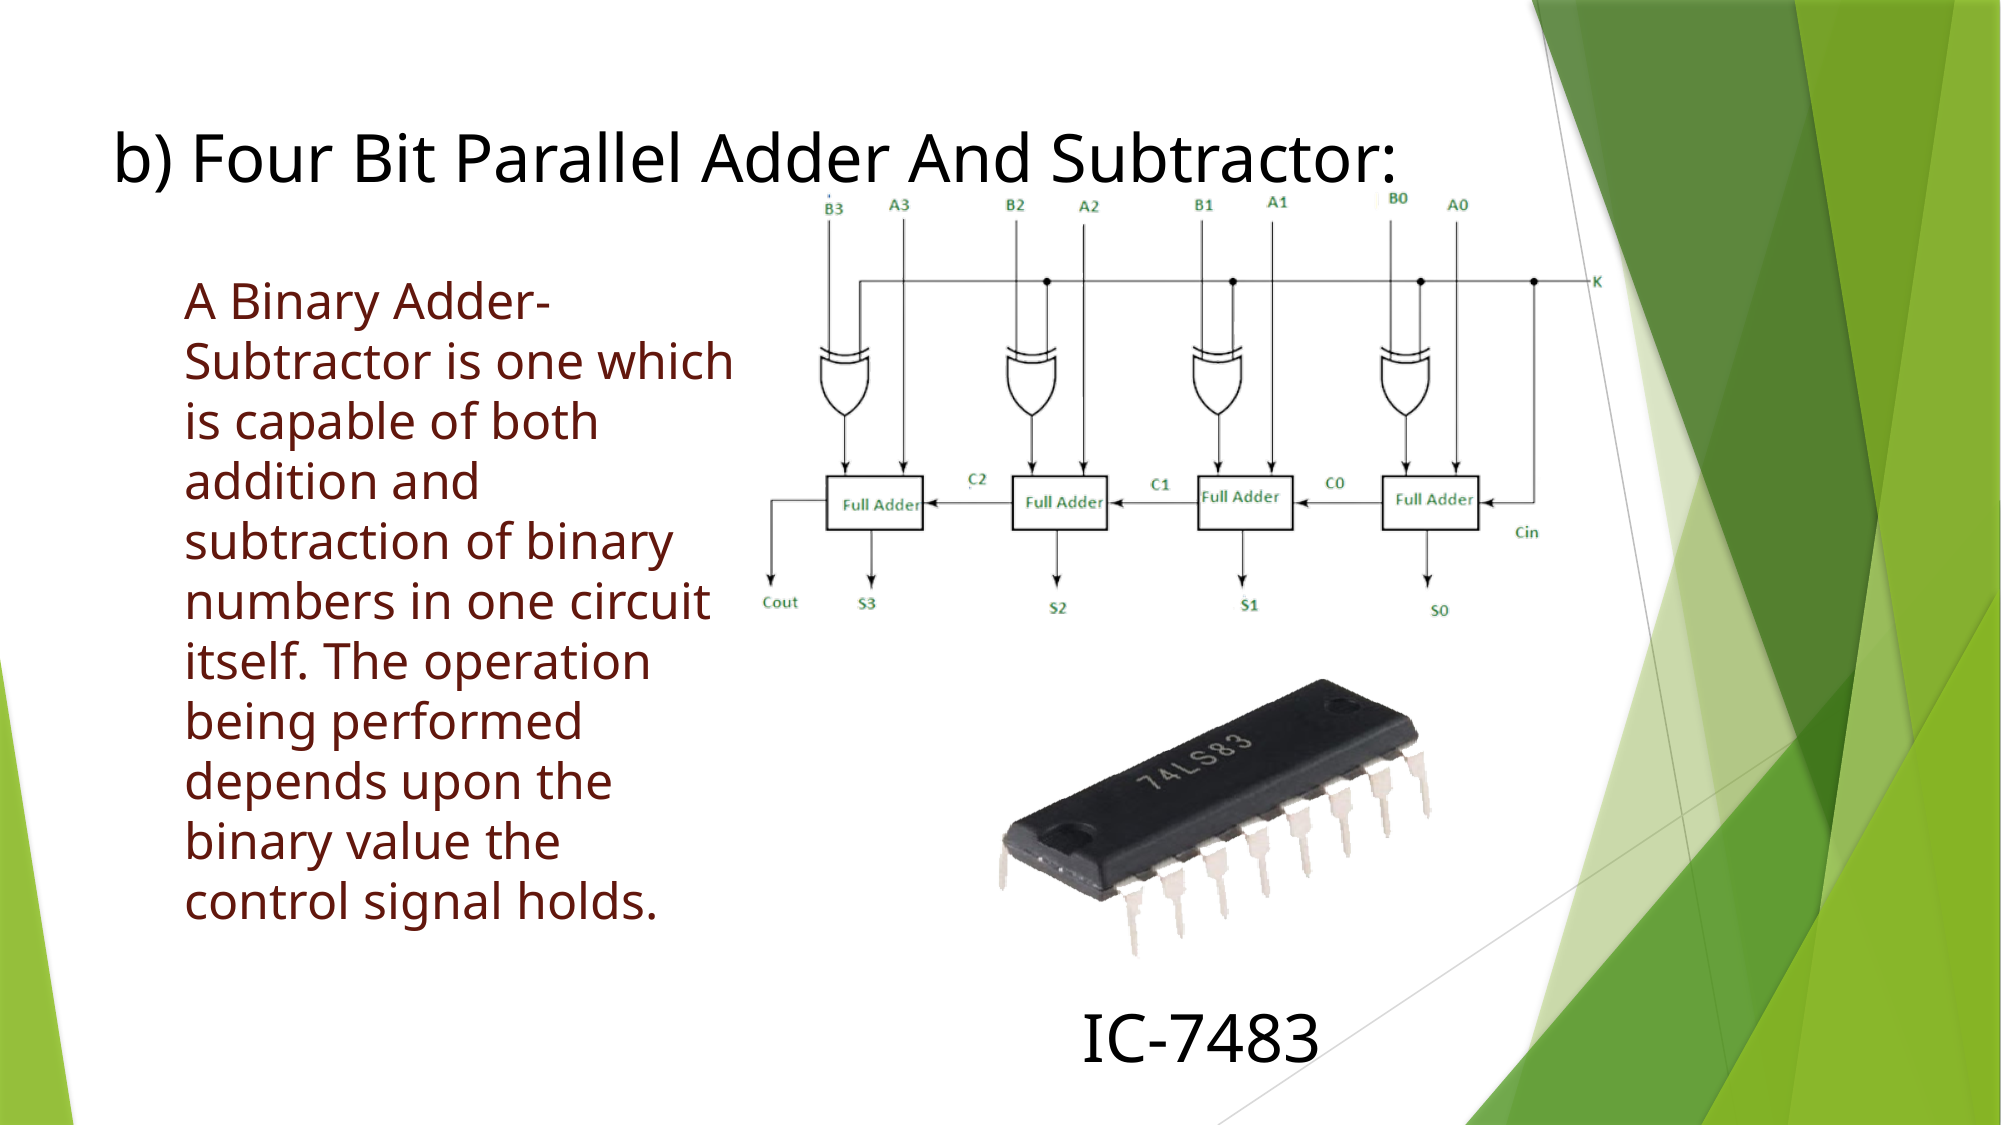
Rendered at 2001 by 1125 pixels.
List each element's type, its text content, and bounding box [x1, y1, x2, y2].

picture [754, 164, 1612, 621]
picture [932, 629, 1496, 992]
text_box b) Four Bit Parallel Adder And Subtractor: [97, 108, 1489, 204]
text_box IC-7483 [1067, 999, 1338, 1083]
list A Binary Adder-Subtractor is one which is capable of both addition and subtraction of binary numbers in one circuit itself. The operation being performed depends upon the binary value the control signal holds. [169, 261, 755, 1036]
